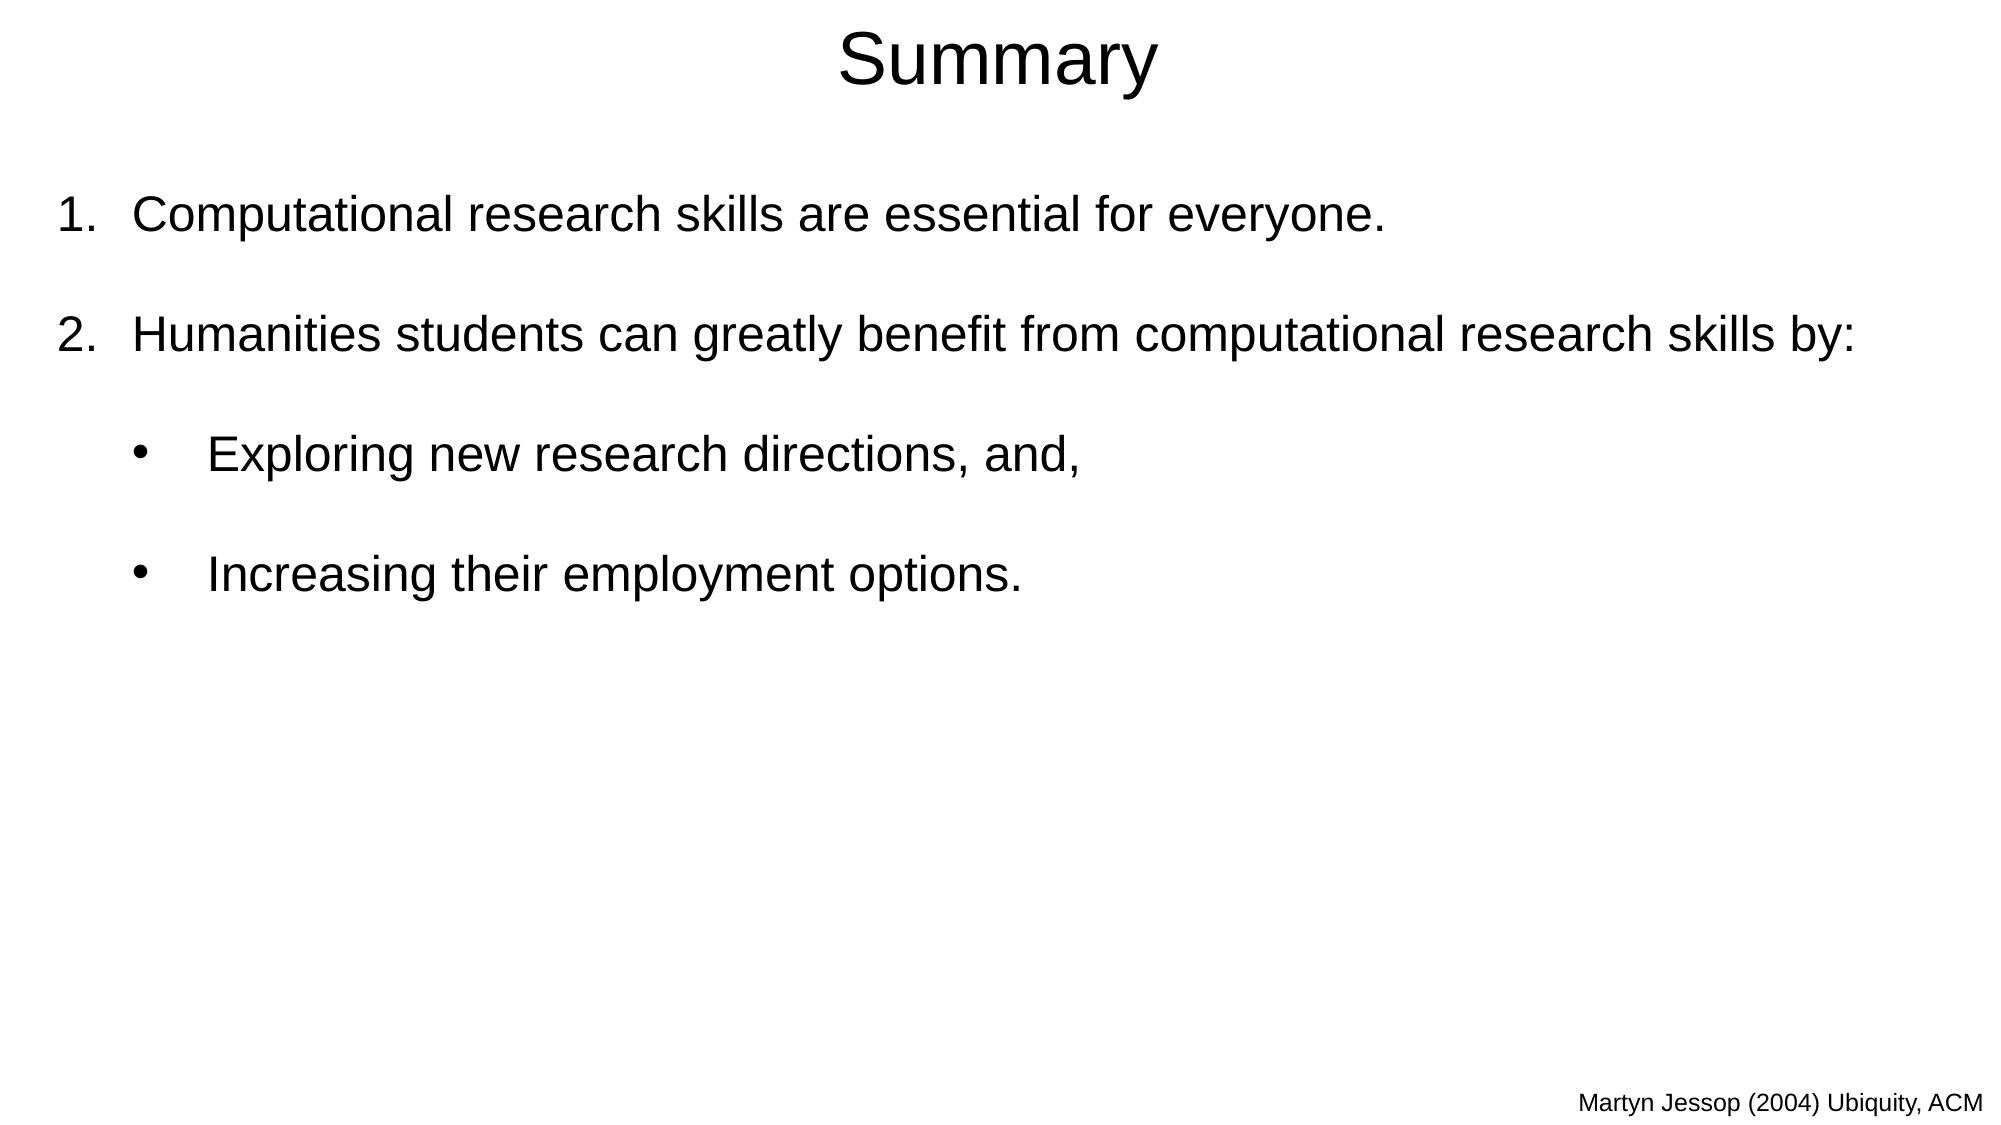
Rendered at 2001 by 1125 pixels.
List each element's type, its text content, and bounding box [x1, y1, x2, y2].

text_box Computational research skills are essential for everyone. Humanities students can greatly benefit from computational research skills by: Exploring new research directions, and, Increasing their employment options. [42, 174, 1955, 849]
title Summary [135, 1, 1861, 120]
text_box Martyn Jessop (2004) Ubiquity, ACM [1563, 1078, 2000, 1124]
